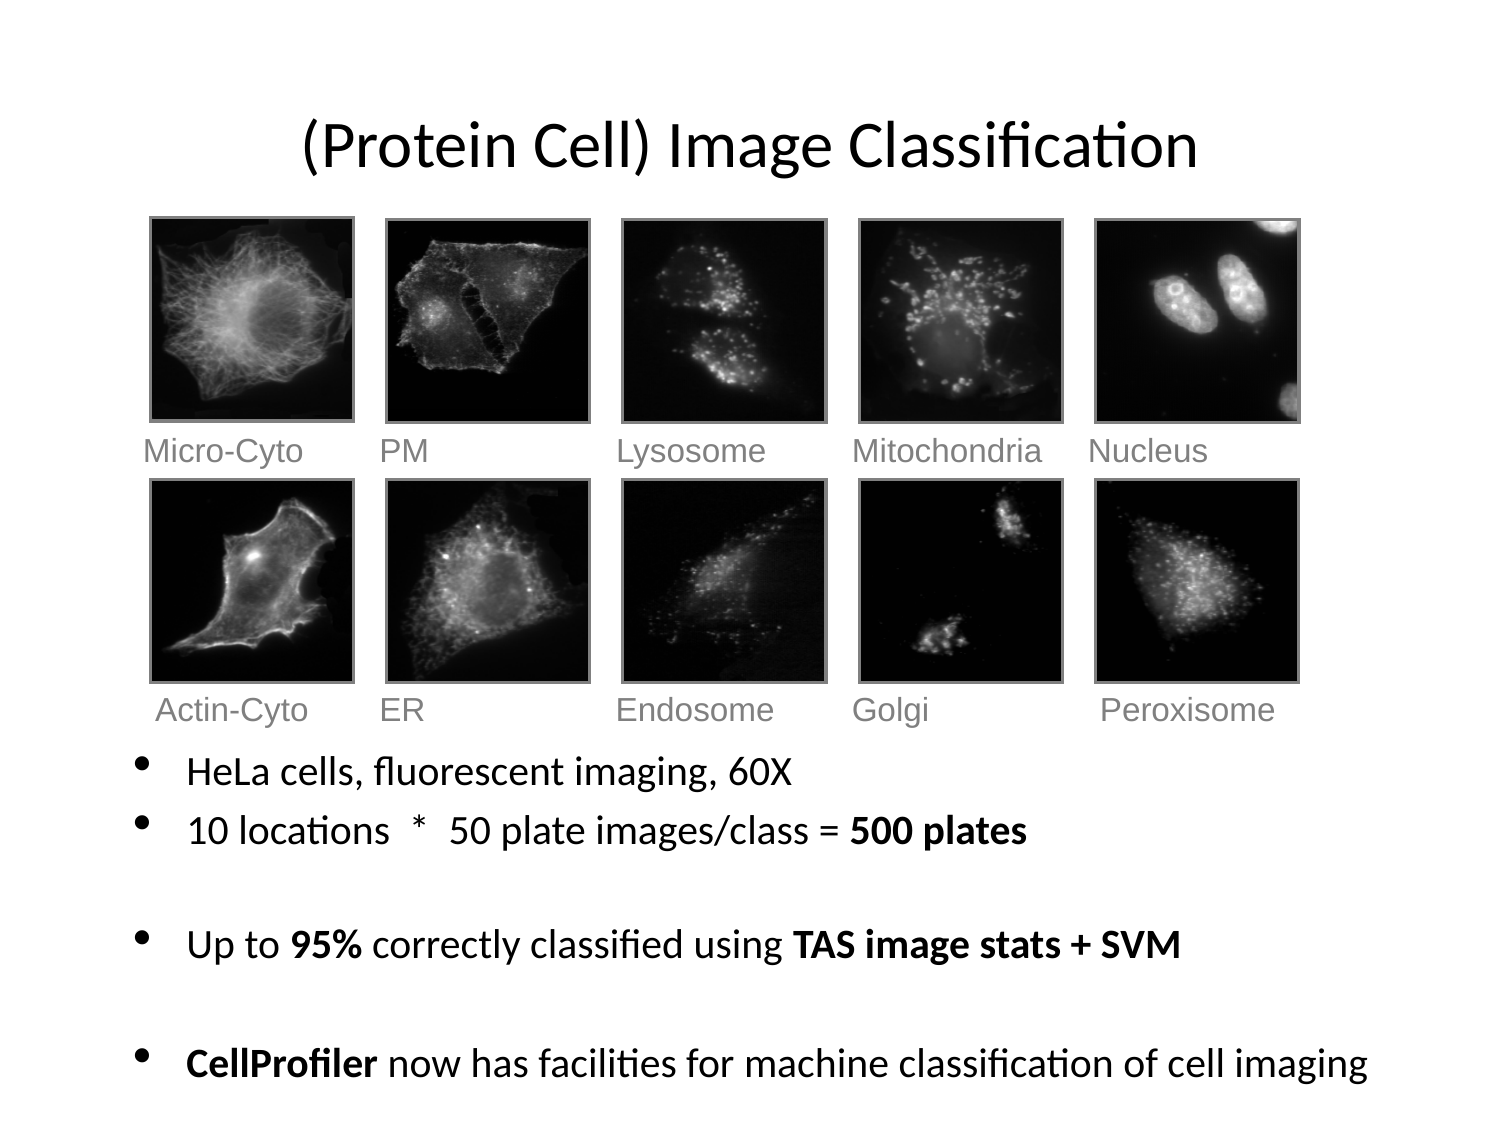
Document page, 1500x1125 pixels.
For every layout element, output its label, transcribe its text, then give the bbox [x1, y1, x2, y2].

text_box HeLa cells, fluorescent imaging, 60X 10 locations * 50 plate images/class = 500 plates Up to 95% correctly classified using TAS image stats + SVM CellProfiler now has facilities for machine classification of cell imaging [119, 735, 1455, 1006]
picture [1096, 220, 1298, 422]
picture [1096, 480, 1298, 682]
text_box Golgi [837, 693, 945, 735]
text_box Endosome [600, 693, 790, 735]
text_box (Protein Cell) Image Classification [76, 39, 1425, 234]
text_box Peroxisome [1084, 693, 1291, 735]
picture [860, 220, 1062, 422]
picture [151, 219, 353, 420]
text_box Hamilton, Pantelic, Hanson, Teasdale, BMC Bioinformatics 8:110 [76, 1046, 1400, 1108]
text_box Actin-Cyto [140, 693, 324, 735]
text_box Micro-Cyto [128, 433, 319, 475]
picture [624, 480, 825, 682]
picture [387, 480, 589, 682]
picture [151, 480, 353, 682]
text_box ER [364, 693, 441, 735]
picture [624, 220, 825, 422]
text_box Mitochondria [837, 433, 1058, 475]
picture [860, 480, 1062, 682]
text_box Nucleus [1073, 433, 1224, 475]
text_box Lysosome [601, 433, 782, 475]
picture [387, 220, 589, 422]
text_box PM [364, 433, 445, 475]
